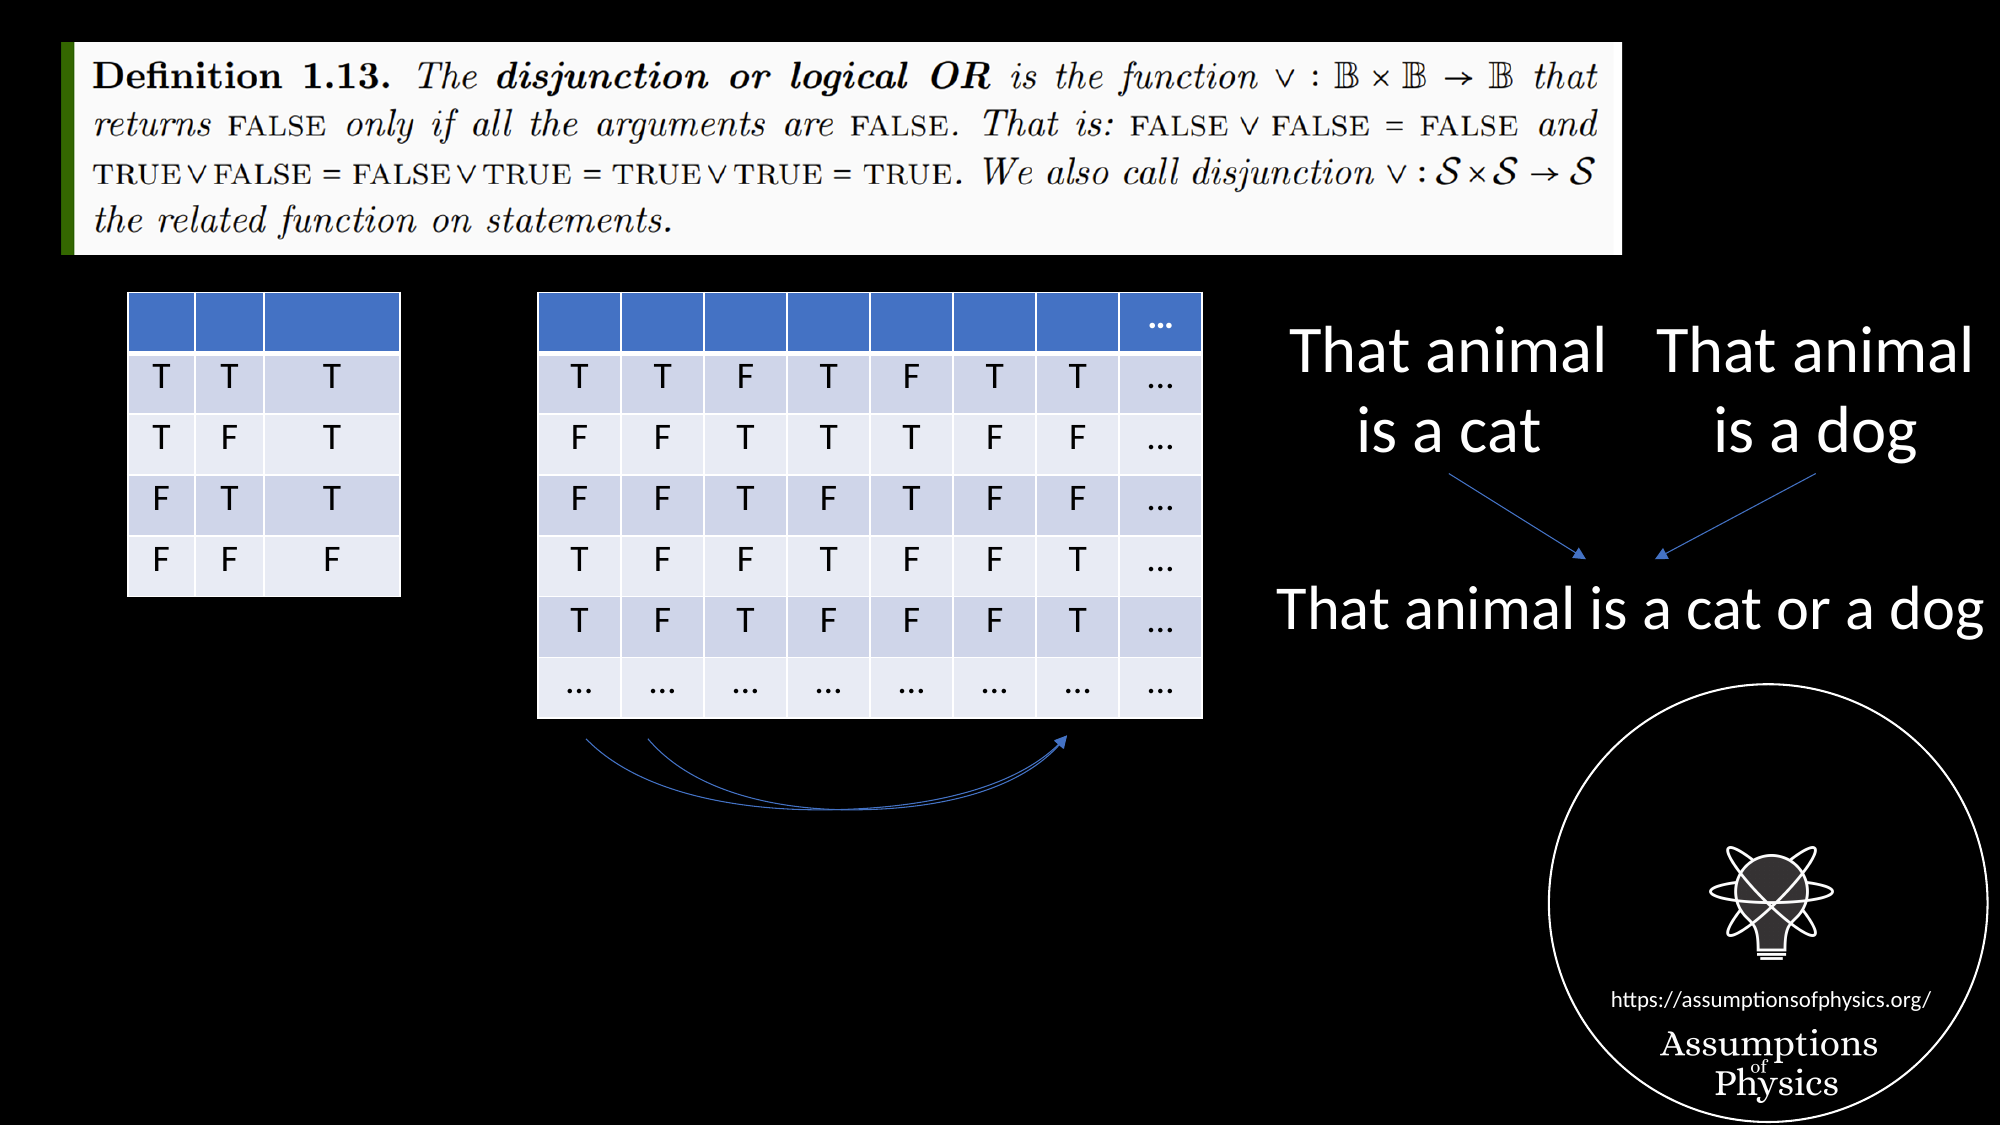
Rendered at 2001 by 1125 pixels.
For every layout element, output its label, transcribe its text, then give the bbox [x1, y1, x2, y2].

text_box [647, 735, 1068, 811]
text_box That animal is a cat or a dog [1261, 559, 2000, 649]
text_box That animal is a dog [1641, 298, 1990, 474]
picture [1660, 1029, 1877, 1103]
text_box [1448, 475, 1586, 560]
text_box That animal is a cat [1274, 298, 1624, 474]
text_box [585, 738, 832, 811]
picture [61, 42, 1623, 255]
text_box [1654, 475, 1816, 560]
picture [1709, 846, 1834, 960]
